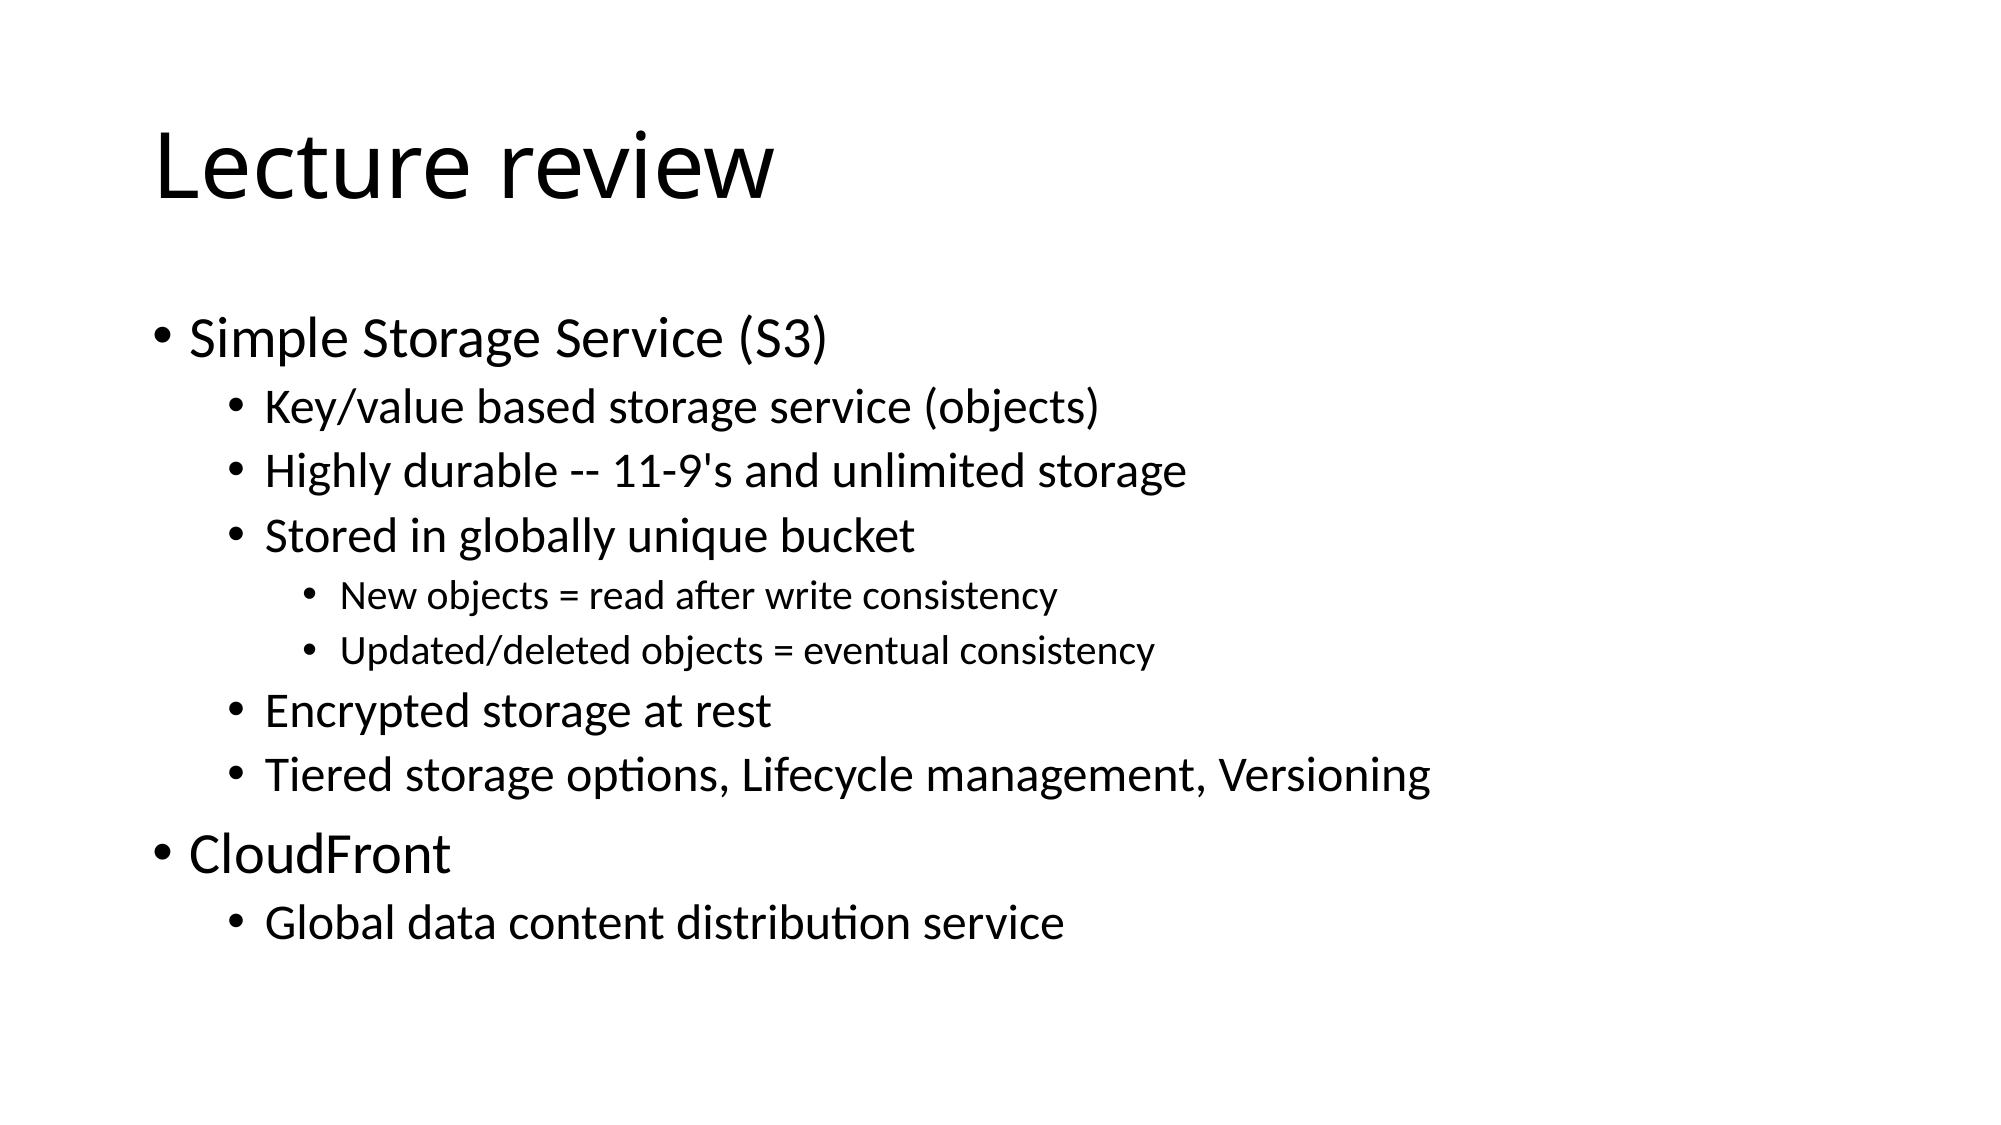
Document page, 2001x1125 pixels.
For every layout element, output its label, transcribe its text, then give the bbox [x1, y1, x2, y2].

title Lecture review [137, 59, 1863, 278]
list Simple Storage Service (S3) Key/value based storage service (objects) Highly durable -- 11-9's and unlimited storage Stored in globally unique bucket New objects = read after write consistency Updated/deleted objects = eventual consistency Encrypted storage at rest Tiered storage options, Lifecycle management, Versioning CloudFront Global data content distribution service [137, 299, 1863, 1014]
